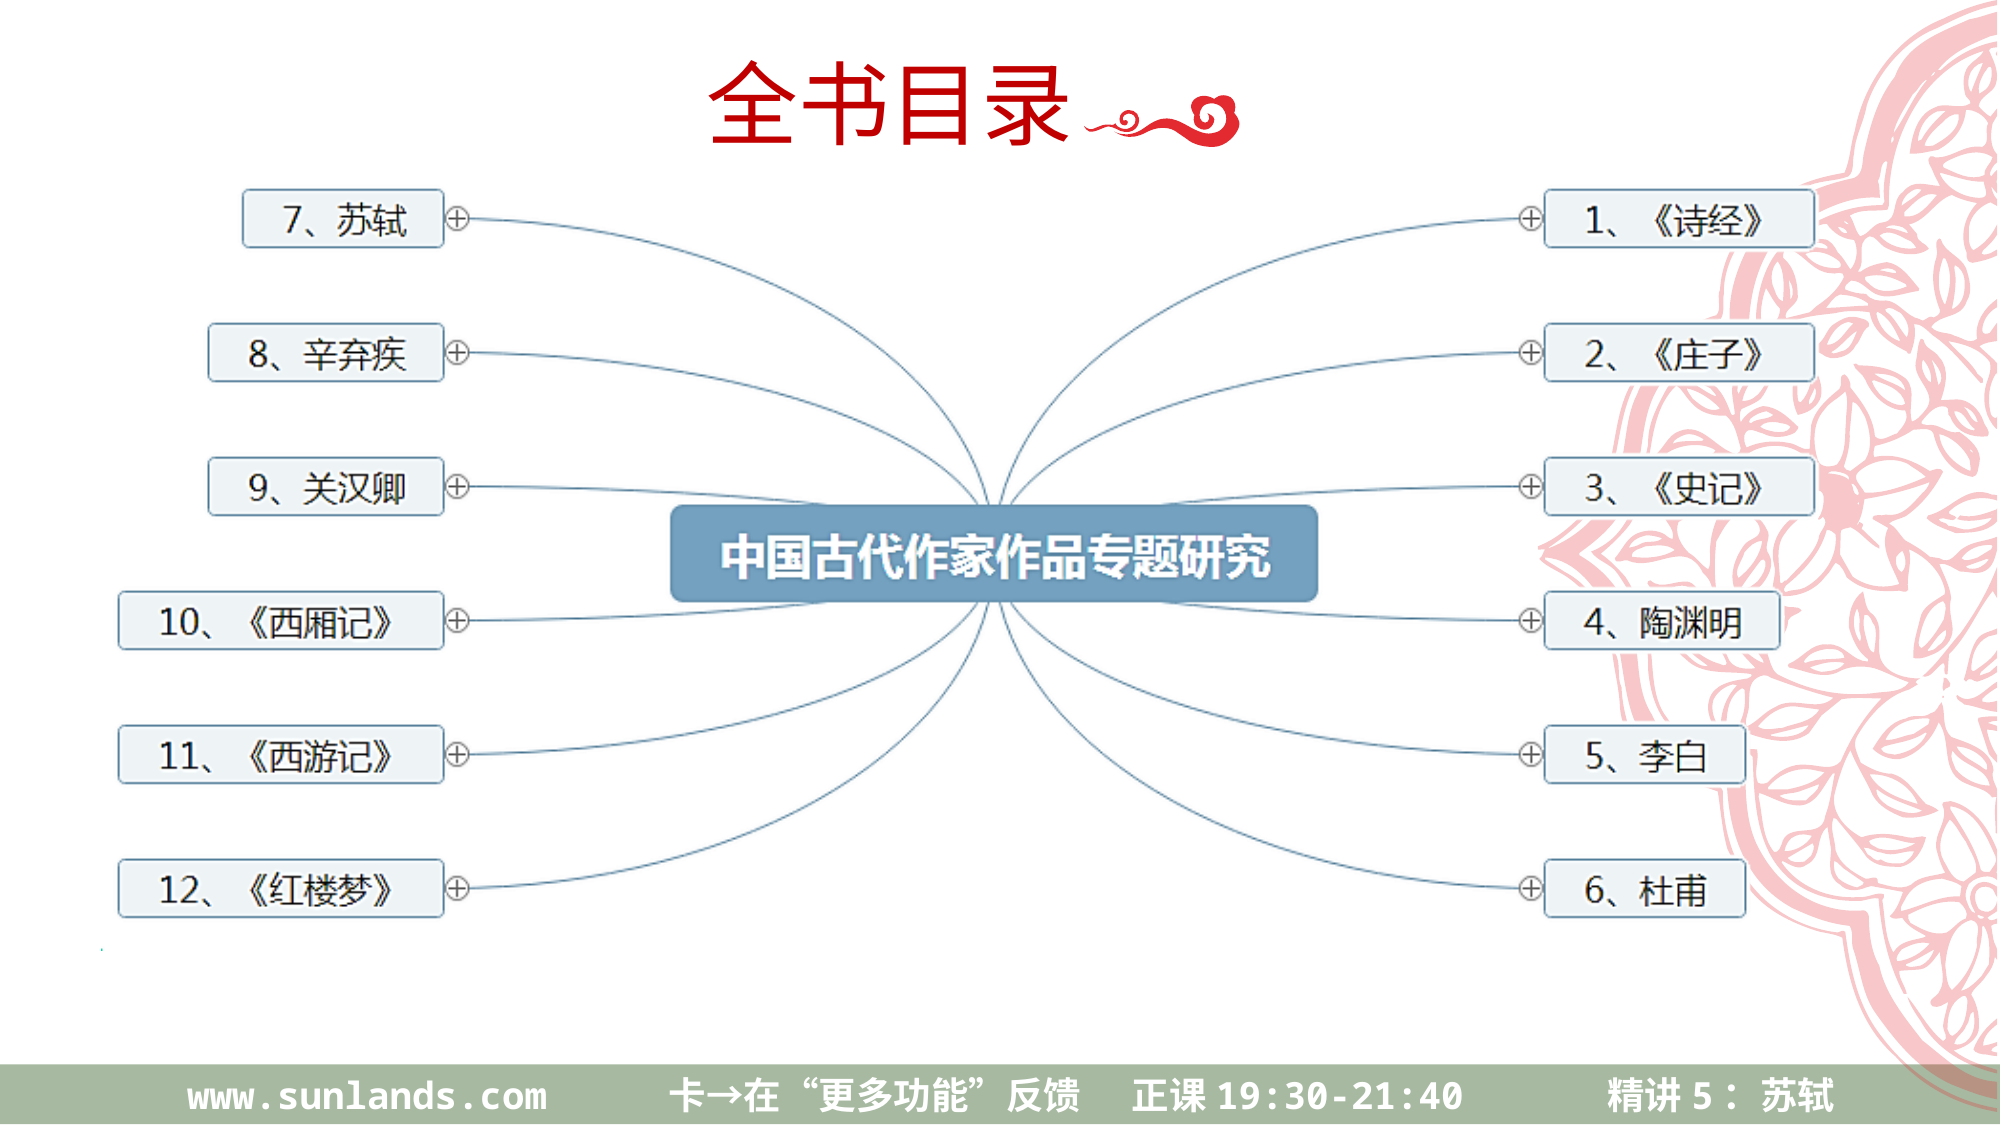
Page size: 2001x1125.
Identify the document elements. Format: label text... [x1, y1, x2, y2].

text_box [1163, 95, 1240, 147]
picture [101, 174, 1829, 951]
text_box 全书目录 [617, 33, 1163, 170]
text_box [1836, 324, 2000, 788]
